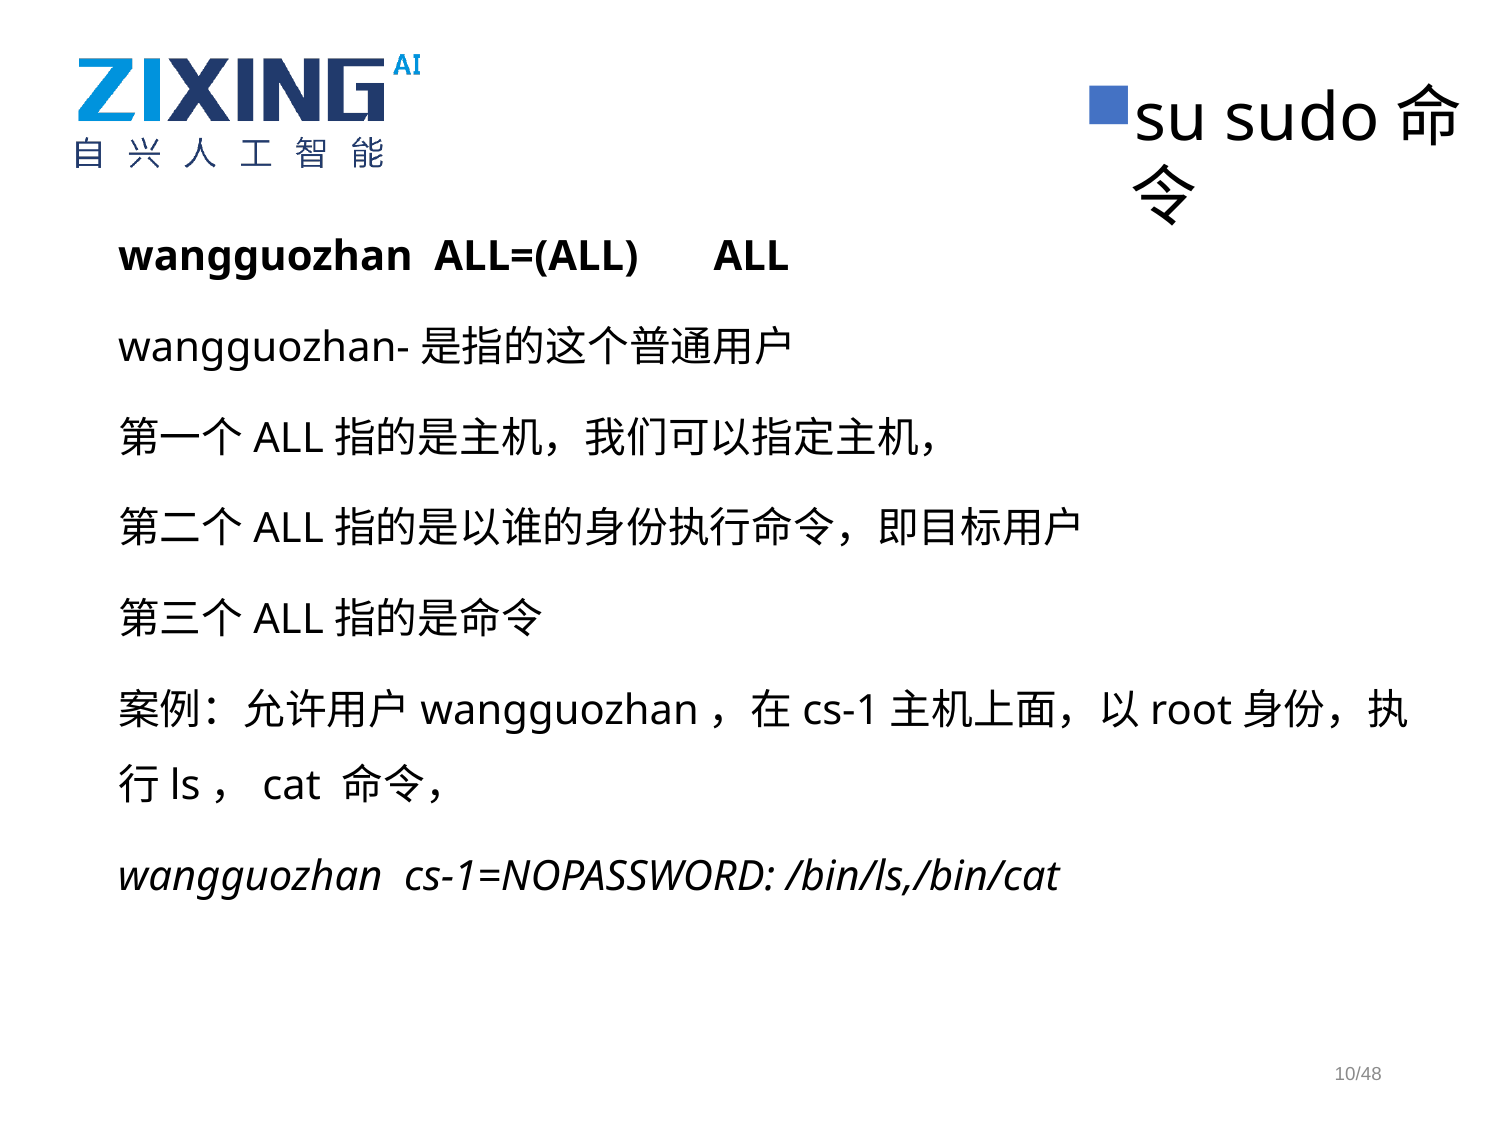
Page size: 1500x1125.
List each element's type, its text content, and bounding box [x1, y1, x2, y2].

picture [76, 54, 420, 168]
text_box su sudo命令 [1068, 66, 1483, 241]
slide_number 10/48 [1059, 1042, 1397, 1103]
text_box wangguozhan ALL=(ALL) ALL wangguozhan-是指的这个普通用户 第一个ALL指的是主机，我们可以指定主机， 第二个ALL指的是以谁的身份执行命令，即目标用户 第三个ALL指的是命令 案例：允许用户wangguozhan，在cs-1主机上面，以root身份，执行ls，cat 命令， wangguozhan cs-1=NOPASSWORD: /bin/ls,/bin/cat [103, 196, 1459, 1038]
